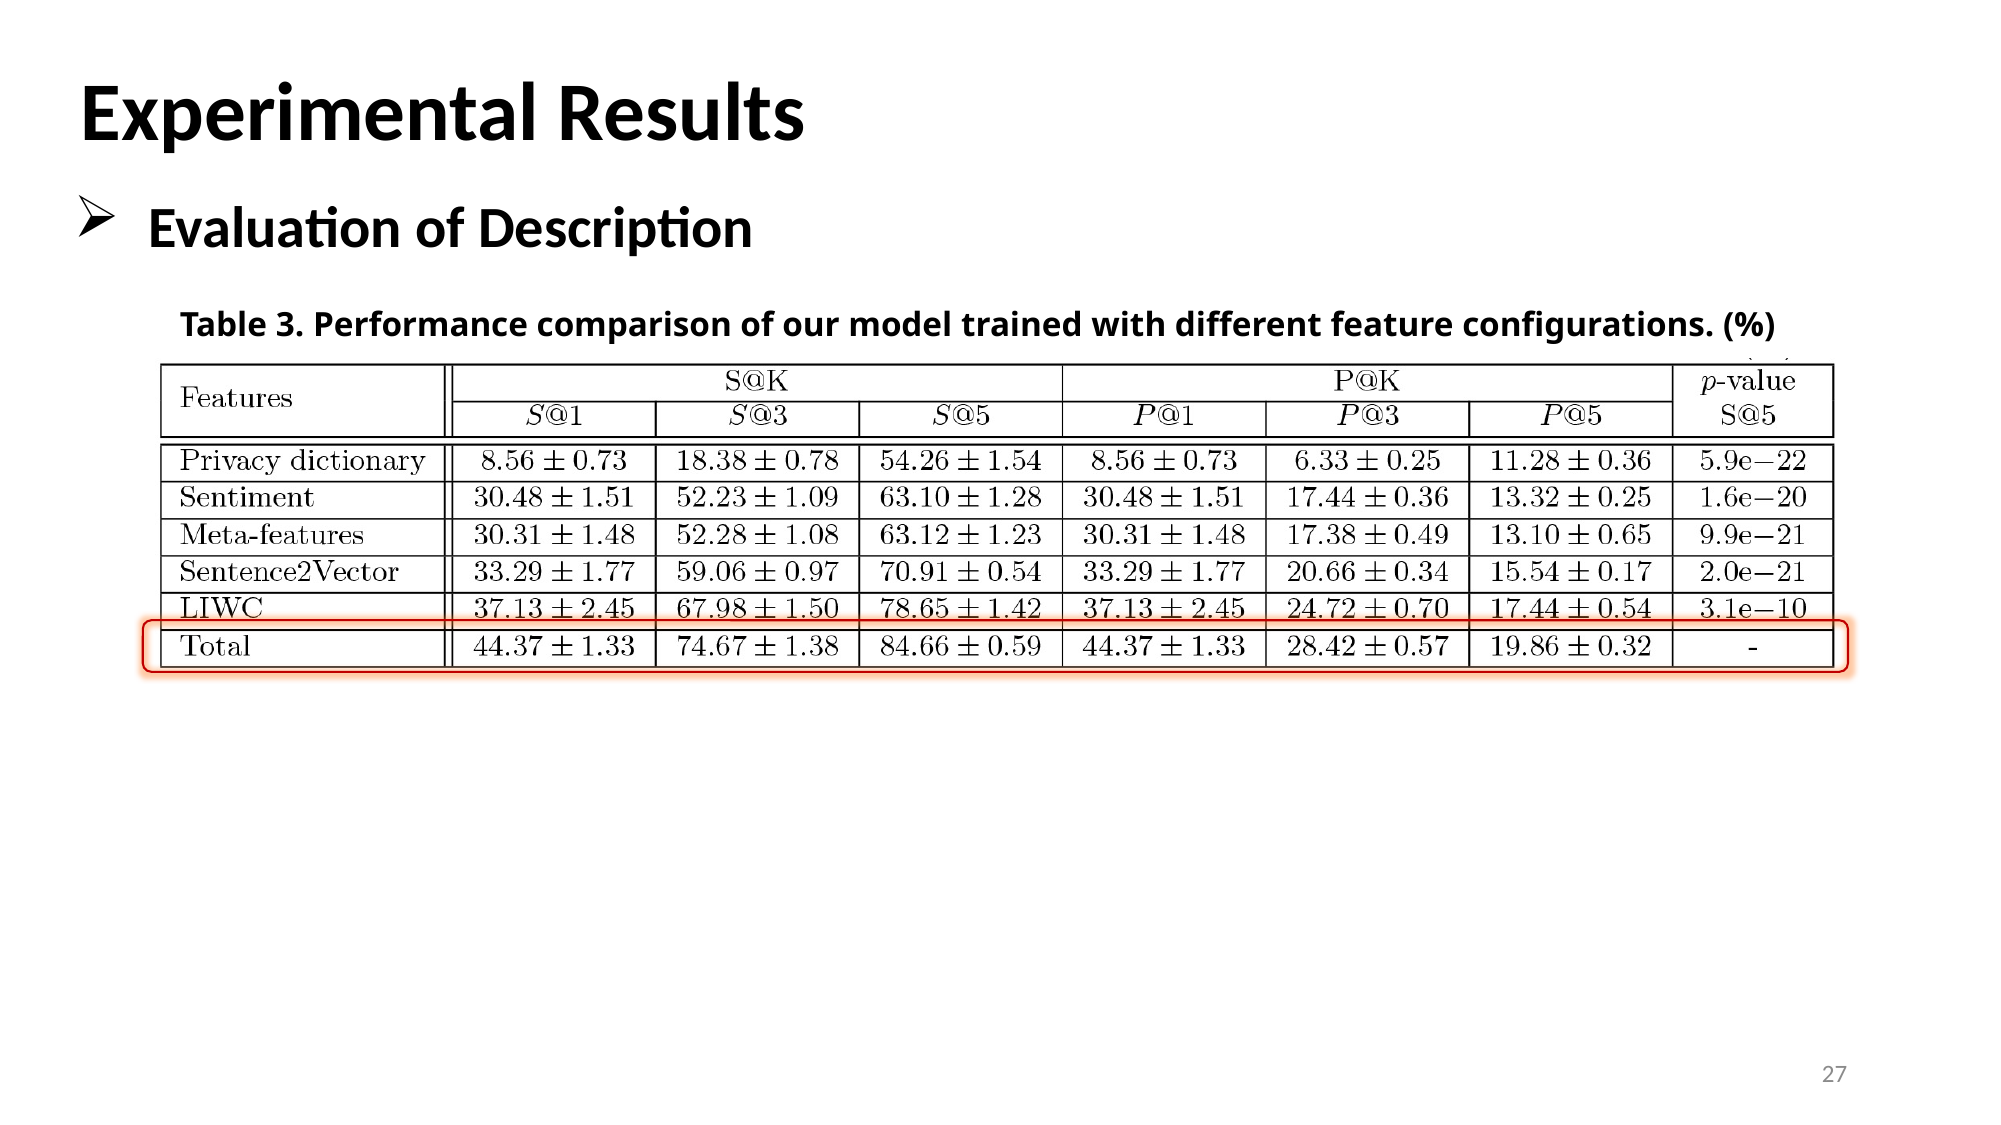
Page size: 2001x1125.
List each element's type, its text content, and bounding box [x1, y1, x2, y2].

text_box [141, 620, 1843, 673]
text_box Table 3. Performance comparison of our model trained with different feature configurations. (%) [165, 296, 1826, 351]
text_box Evaluation of Description [59, 181, 1060, 267]
slide_number 27 [1412, 1042, 1863, 1103]
picture [148, 358, 1848, 672]
text_box Experimental Results [59, 49, 1641, 165]
